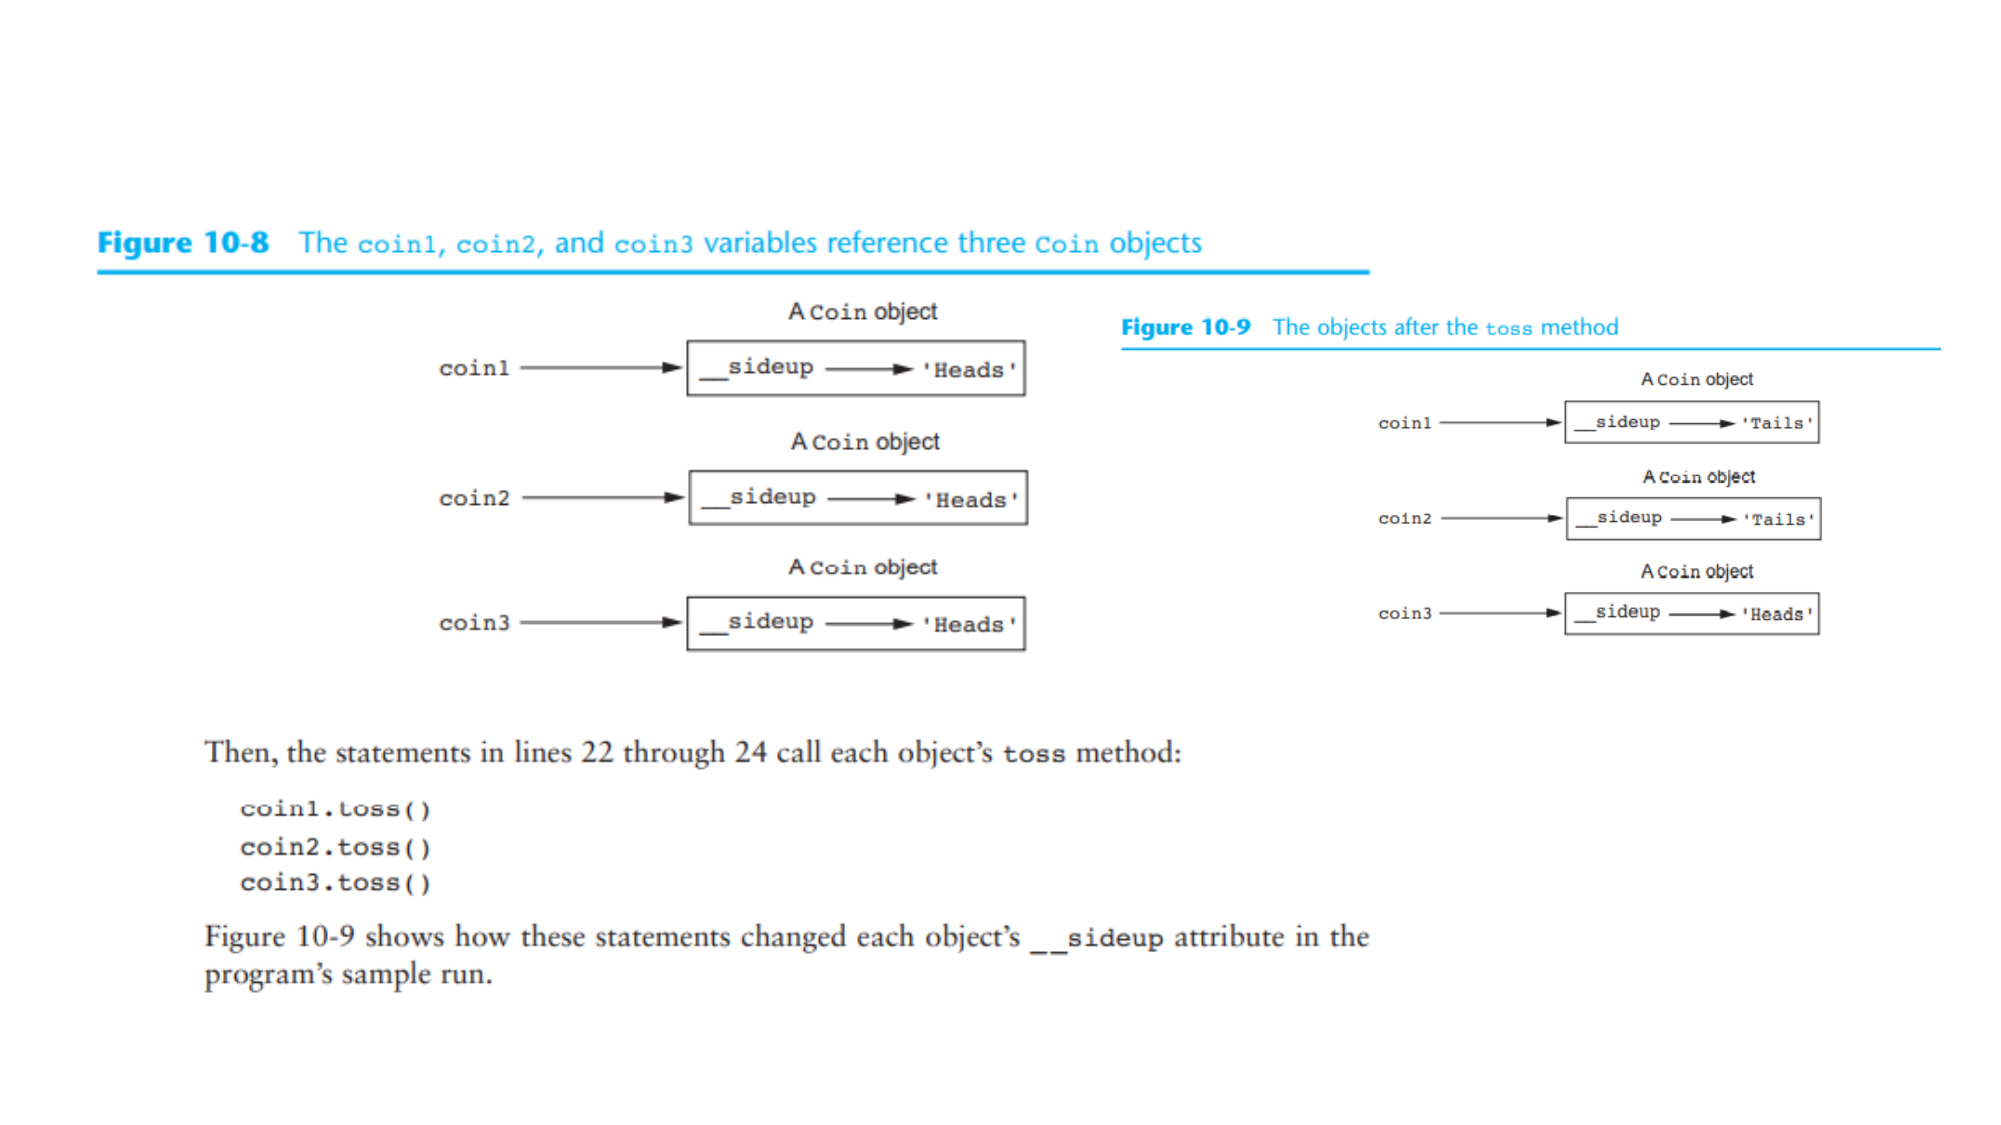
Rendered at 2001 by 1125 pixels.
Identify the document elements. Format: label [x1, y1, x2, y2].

picture [9, 186, 1941, 1020]
